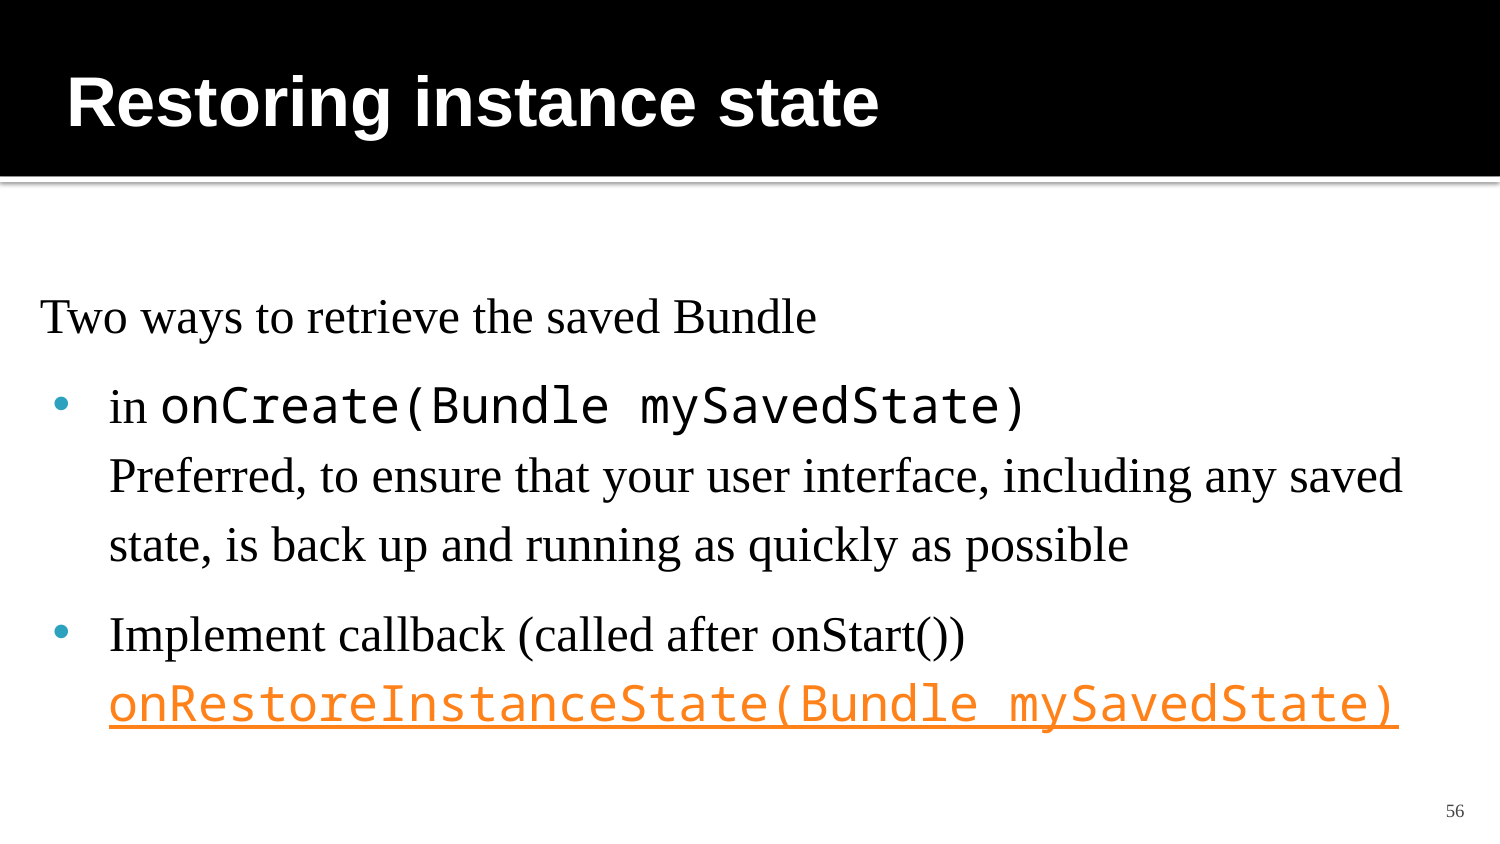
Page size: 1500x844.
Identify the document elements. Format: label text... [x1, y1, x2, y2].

slide_number 56 [1389, 777, 1480, 842]
list Two ways to retrieve the saved Bundle in onCreate(Bundle mySavedState) Preferred, to ensure that your user interface, including any saved state, is back up and running as quickly as possible Implement callback (called after onStart()) onRestoreInstanceState(Bundle mySavedState) [24, 259, 1423, 820]
title Restoring instance state [51, 28, 1449, 122]
